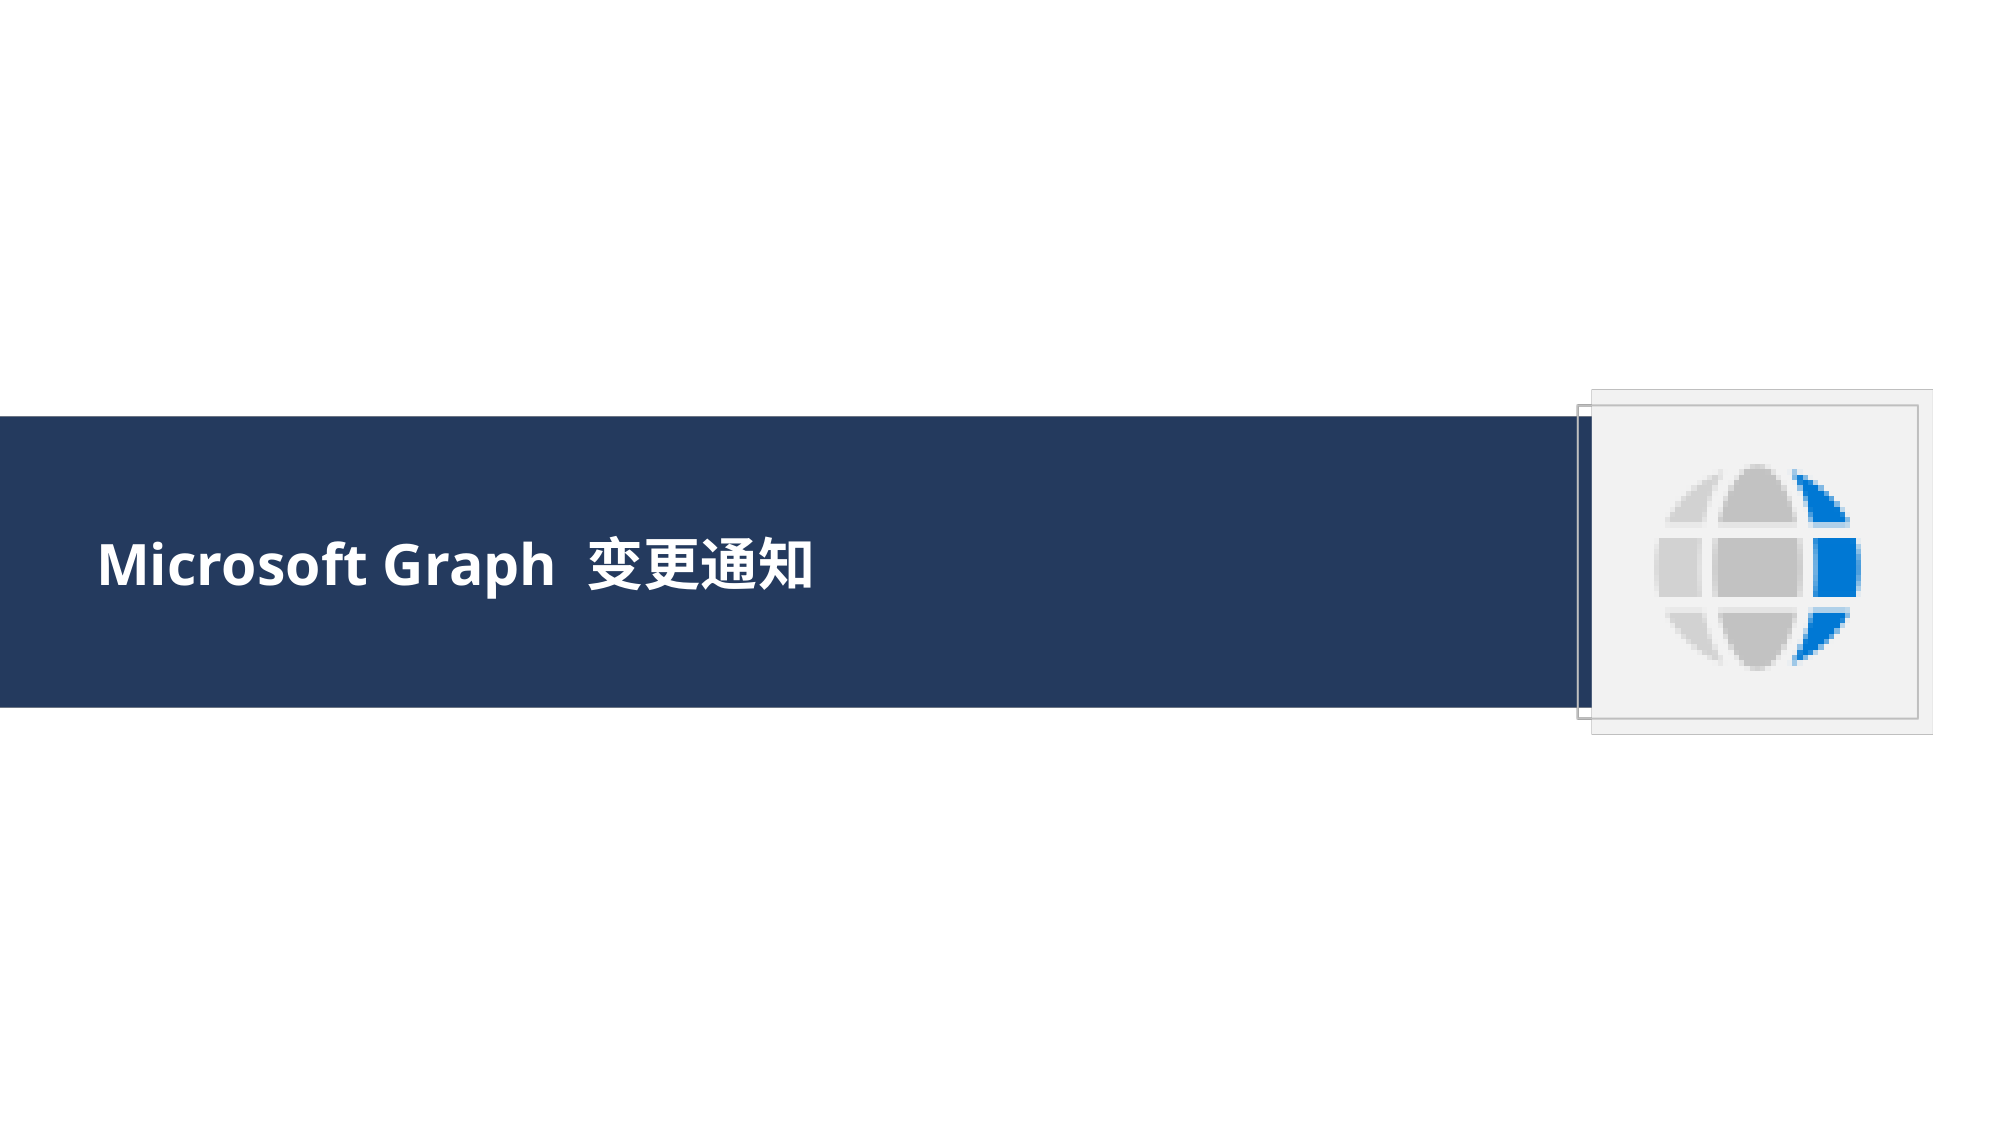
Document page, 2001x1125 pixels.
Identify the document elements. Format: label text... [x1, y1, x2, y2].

title Microsoft Graph 变更通知 [96, 527, 1549, 598]
picture [0, 0, 2001, 1125]
